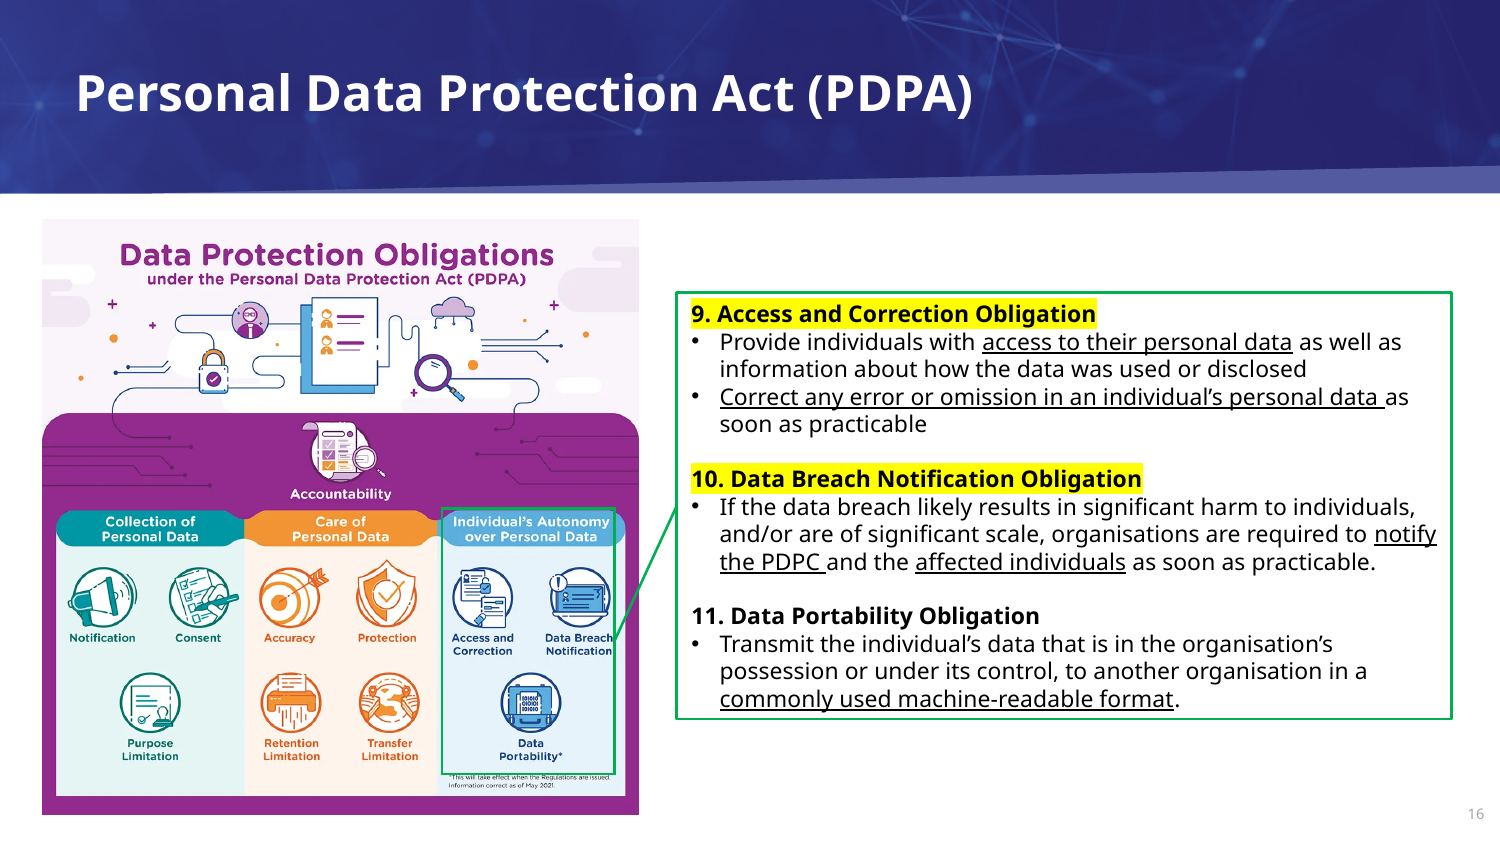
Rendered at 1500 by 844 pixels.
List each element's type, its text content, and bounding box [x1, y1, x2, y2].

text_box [614, 508, 677, 642]
text_box 9. Access and Correction Obligation Provide individuals with access to their personal data as well as information about how the data was used or disclosed Correct any error or omission in an individual’s personal data as soon as practicable 10. Data Breach Notification Obligation If the data breach likely results in significant harm to individuals, and/or are of significant scale, organisations are required to notify the PDPC and the affected individuals as soon as practicable. 11. Data Portability Obligation Transmit the individual’s data that is in the organisation’s possession or under its control, to another organisation in a commonly used machine-readable format. [676, 292, 1452, 720]
picture [42, 219, 639, 815]
title Personal Data Protection Act (PDPA) [60, 37, 1440, 155]
slide_number 16 [1451, 802, 1500, 828]
